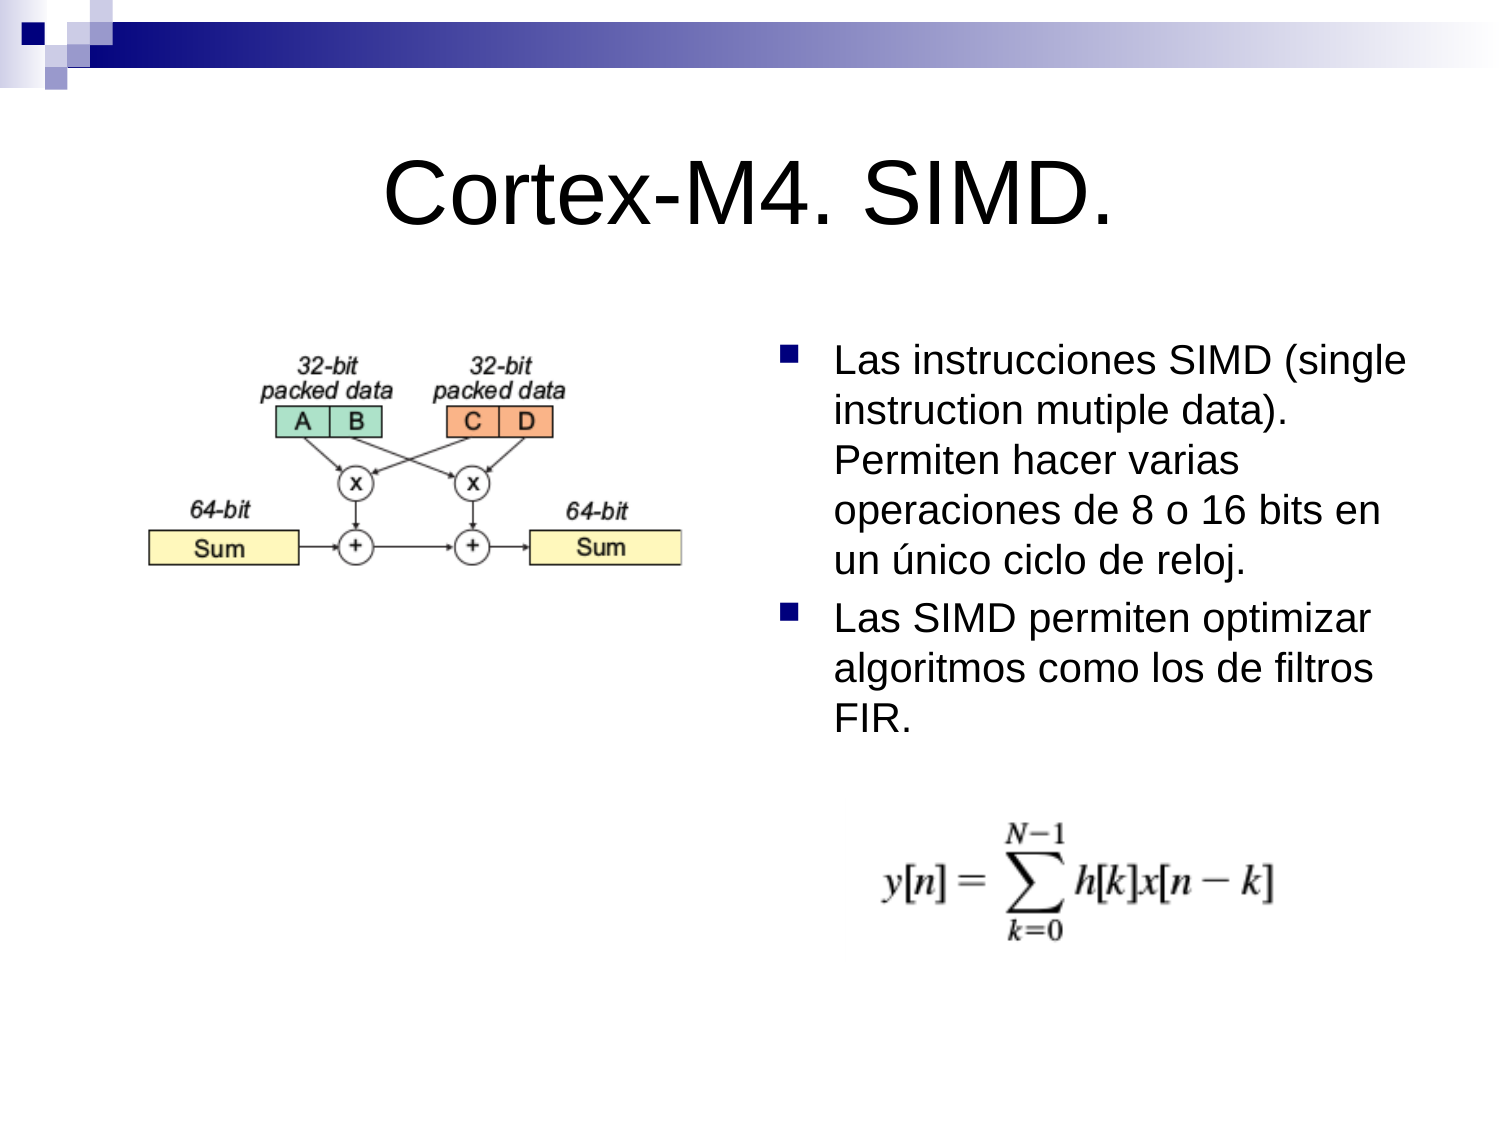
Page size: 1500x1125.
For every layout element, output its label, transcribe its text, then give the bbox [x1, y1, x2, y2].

picture [844, 798, 1312, 962]
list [64, 337, 728, 592]
list Las instrucciones SIMD (single instruction mutiple data). Permiten hacer varias operaciones de 8 o 16 bits en un único ciclo de reloj. Las SIMD permiten optimizar algoritmos como los de filtros FIR. [762, 324, 1425, 963]
title Cortex-M4. SIMD. [75, 75, 1425, 300]
